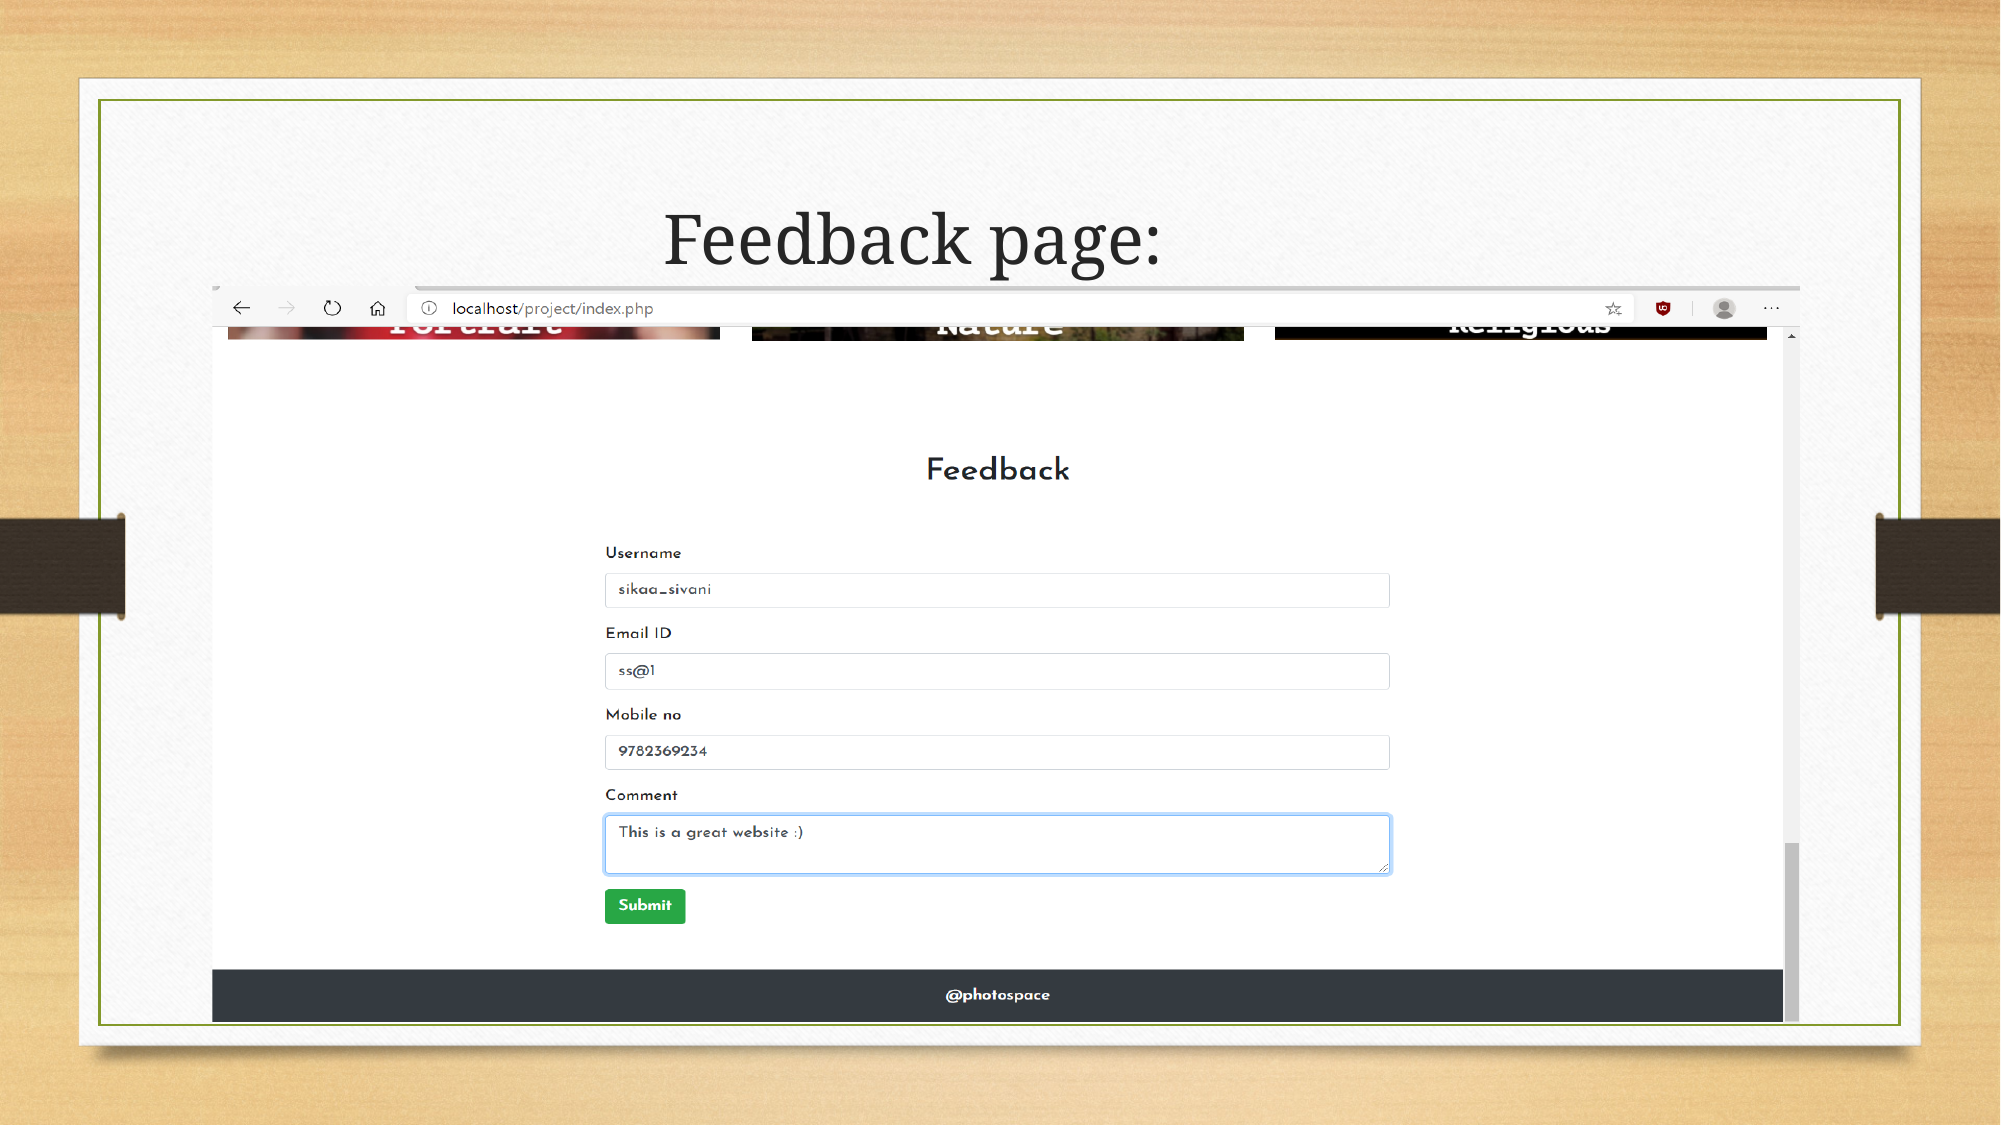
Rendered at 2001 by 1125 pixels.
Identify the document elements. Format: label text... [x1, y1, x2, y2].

picture [0, 0, 2001, 1125]
title Feedback page: [253, 188, 1575, 286]
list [212, 286, 1801, 1024]
